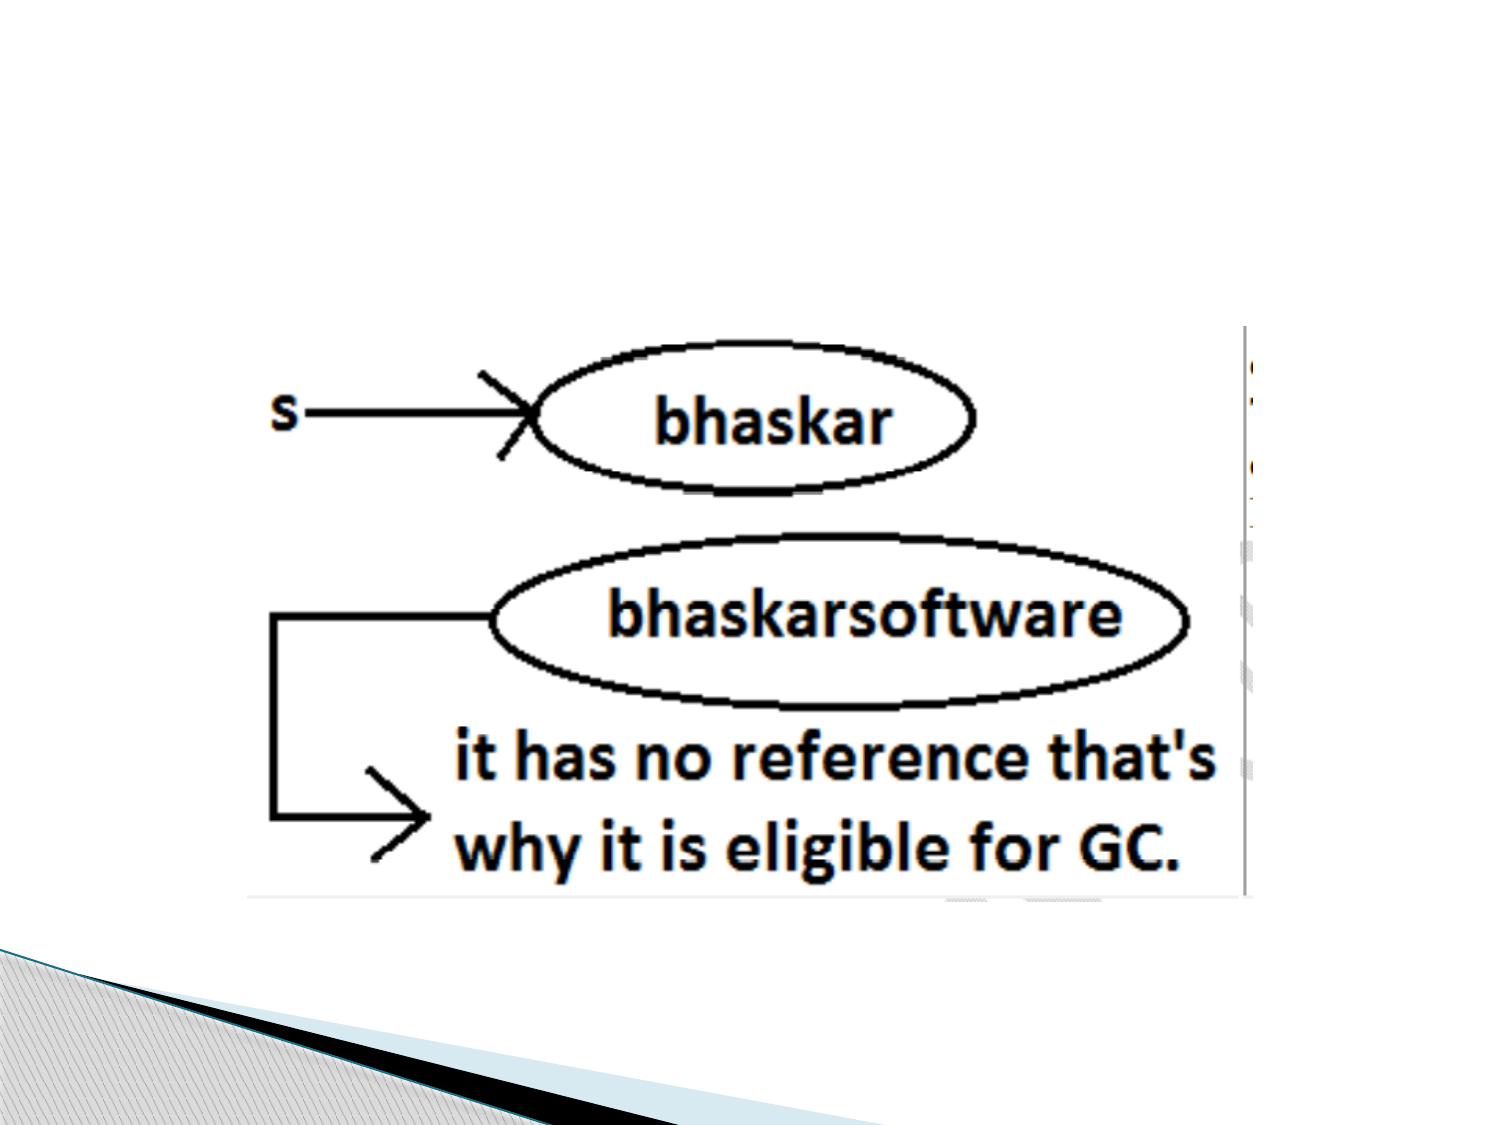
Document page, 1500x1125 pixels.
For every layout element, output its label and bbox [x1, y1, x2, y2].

list [247, 326, 1253, 902]
